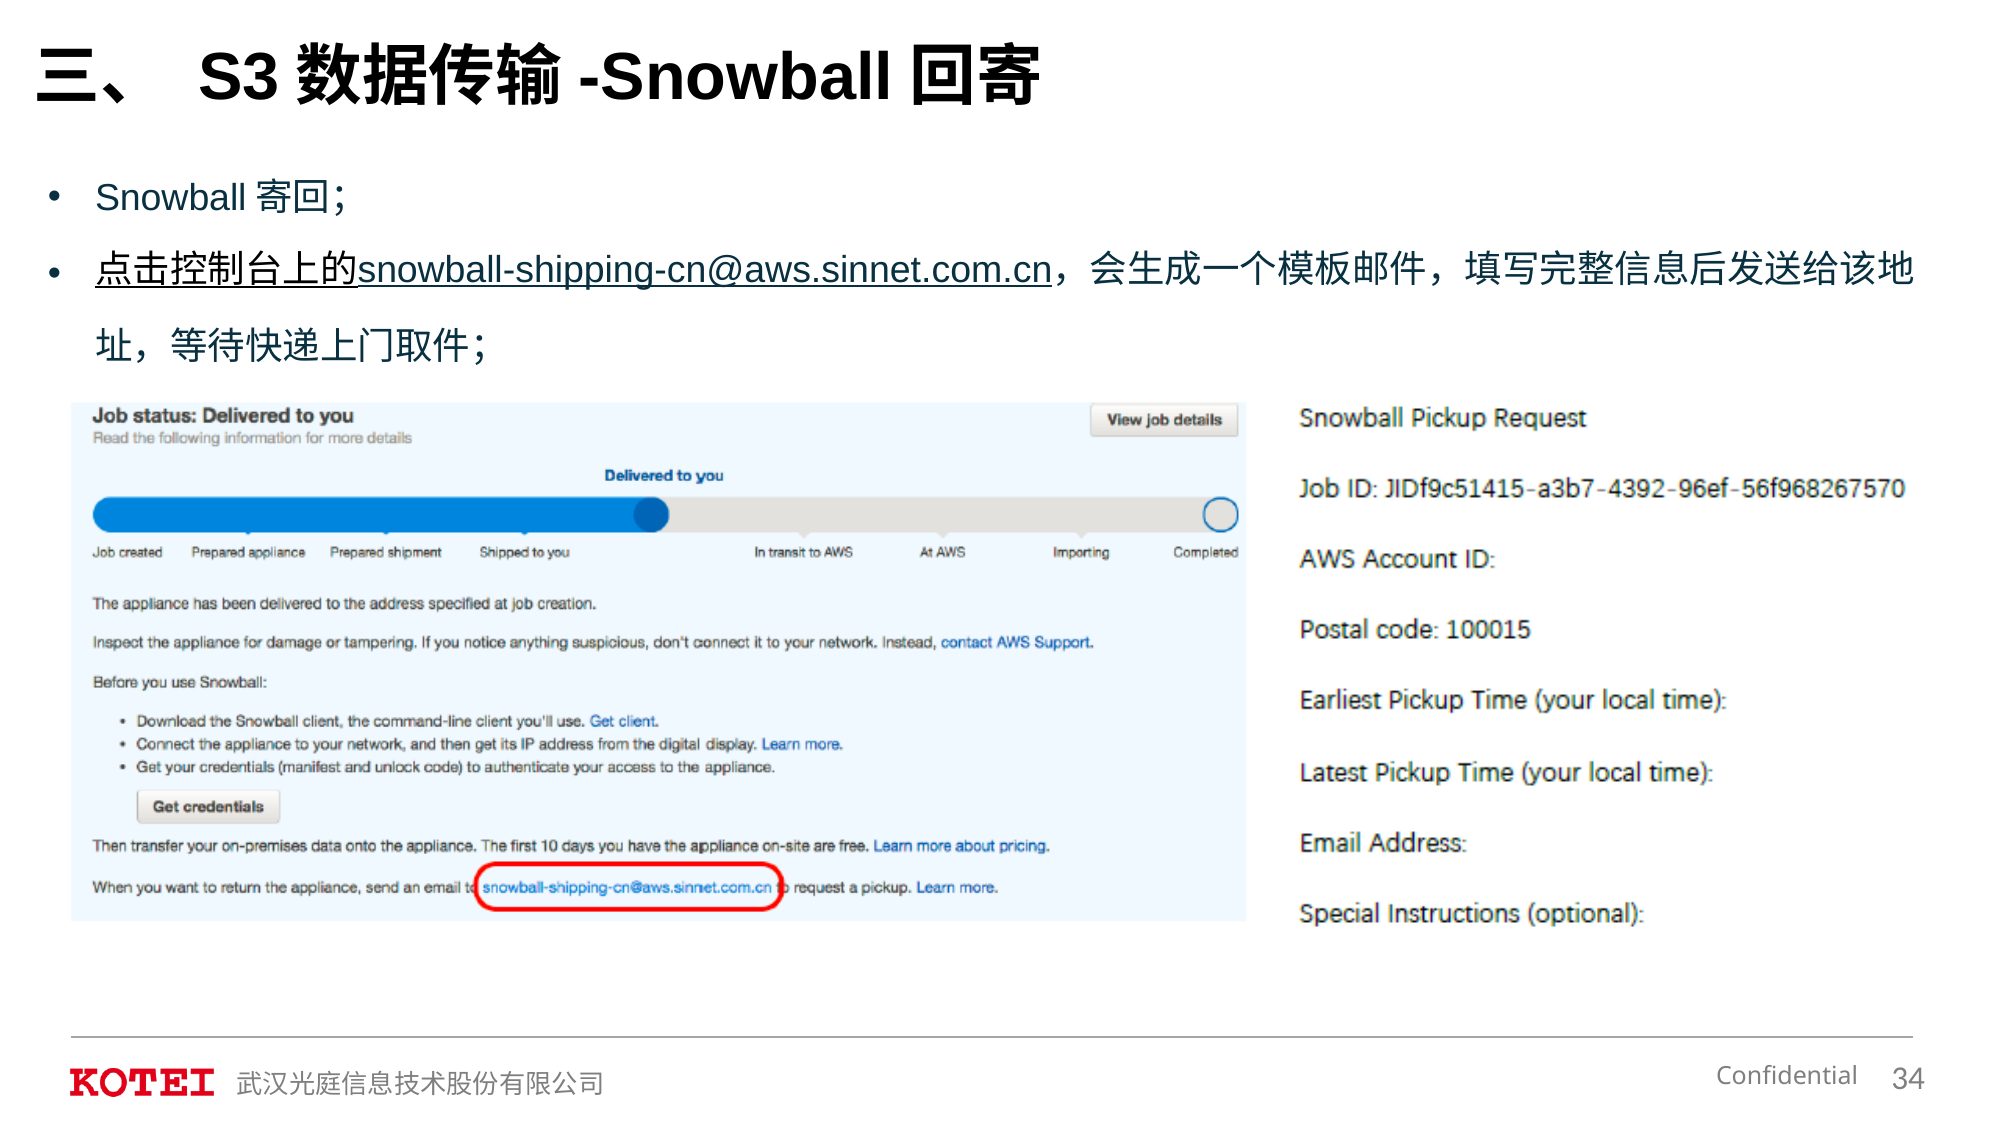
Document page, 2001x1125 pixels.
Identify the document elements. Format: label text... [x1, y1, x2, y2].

picture [56, 1059, 228, 1105]
text_box Snowball寄回； 点击控制台上的snowball-shipping-cn@aws.sinnet.com.cn，会生成一个模板邮件，填写完整信息后发送给该地址，等待快递上门取件； [33, 143, 1950, 375]
picture [61, 387, 1260, 937]
text_box 三、 S3数据传输-Snowball回寄 [18, 0, 1237, 146]
picture [1262, 387, 1951, 937]
